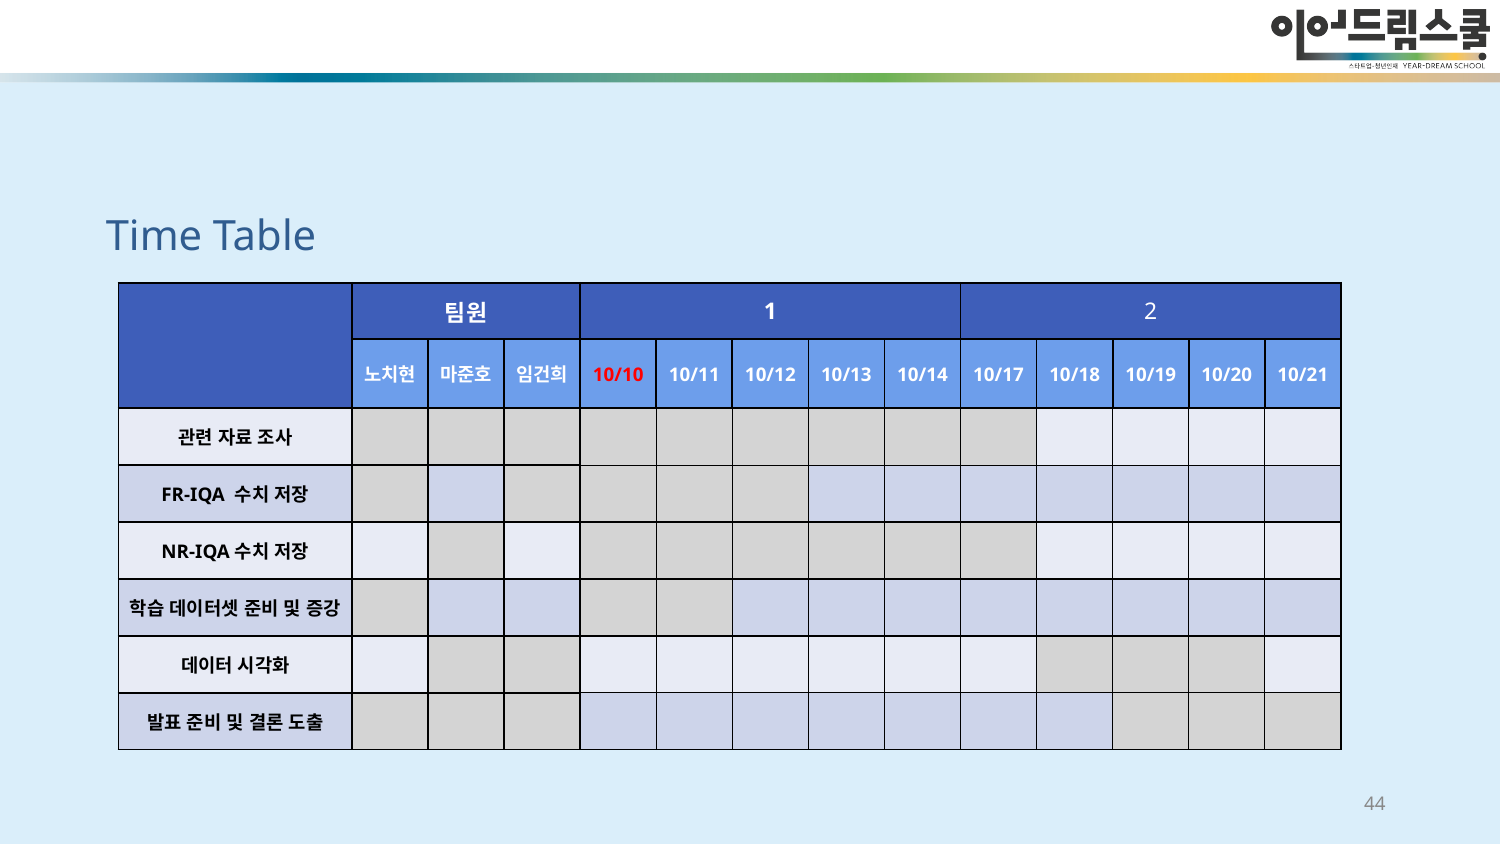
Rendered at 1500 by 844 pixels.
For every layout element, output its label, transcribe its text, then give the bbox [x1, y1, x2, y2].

table_cell [1113, 466, 1188, 521]
slide_number ‹#› [1059, 782, 1397, 827]
table_cell [657, 580, 732, 635]
table_cell [885, 637, 960, 692]
table_cell [505, 637, 579, 692]
table_cell 10/17 [961, 340, 1036, 407]
table_cell [961, 637, 1036, 692]
table_header 1 [581, 284, 960, 338]
table_cell FR-IQA 수치 저장 [119, 466, 351, 521]
table_cell 마준호 [429, 340, 503, 407]
table_cell [429, 637, 503, 692]
table_cell [1113, 637, 1188, 692]
table_cell 10/10 [581, 340, 655, 407]
table_cell [885, 693, 960, 749]
table_cell [657, 409, 732, 465]
table_cell [581, 466, 656, 521]
table_header 2 [961, 284, 1340, 338]
table_cell [1265, 637, 1340, 692]
table_cell [1037, 409, 1112, 465]
table_cell 노치현 [353, 340, 427, 407]
table_cell 관련 자료 조사 [119, 409, 351, 464]
table_cell [353, 523, 427, 578]
table_cell [1189, 693, 1264, 749]
table_cell [581, 580, 656, 635]
table_cell [429, 466, 503, 521]
table_cell [885, 466, 960, 521]
table_cell 10/20 [1190, 340, 1264, 407]
table_cell [733, 637, 808, 692]
table_cell [657, 523, 732, 578]
table_cell [961, 409, 1036, 465]
table_header [119, 284, 351, 407]
table_cell [657, 466, 732, 521]
table_cell 10/19 [1114, 340, 1188, 407]
table_cell [581, 693, 656, 749]
table_cell [885, 409, 960, 465]
table_header 팀원 [353, 284, 579, 338]
table_cell [1189, 523, 1264, 578]
table_cell [1265, 409, 1340, 465]
table_cell [505, 409, 579, 464]
table_cell [733, 466, 808, 521]
table_cell [1113, 409, 1188, 465]
table_cell [809, 523, 884, 578]
table_cell [961, 580, 1036, 635]
table_cell 10/11 [657, 340, 731, 407]
table_cell 발표 준비 및 결론 도출 [119, 694, 351, 749]
table_cell [505, 694, 579, 749]
table_cell [353, 637, 427, 692]
table_cell [1265, 523, 1340, 578]
table_cell [1037, 466, 1112, 521]
table_cell [809, 637, 884, 692]
table_cell 임건희 [505, 340, 579, 407]
table_cell [809, 409, 884, 465]
table_cell [429, 523, 503, 578]
table_cell [353, 694, 427, 749]
table_cell [429, 694, 503, 749]
table_cell [733, 409, 808, 465]
table_cell [961, 693, 1036, 749]
table_cell [809, 693, 884, 749]
table_cell 10/21 [1266, 340, 1340, 407]
table_cell [733, 580, 808, 635]
table_cell [961, 523, 1036, 578]
table_cell [1265, 693, 1340, 749]
table_cell [1113, 523, 1188, 578]
text_box Time Table [90, 185, 811, 274]
table_cell [657, 637, 732, 692]
table_cell [505, 523, 579, 578]
table_cell [1113, 693, 1188, 749]
table_cell [353, 409, 427, 464]
table_cell [809, 466, 884, 521]
table_cell [885, 580, 960, 635]
table_cell 10/12 [733, 340, 808, 407]
table_cell [353, 580, 427, 635]
table_cell [429, 409, 503, 464]
table_cell [1189, 637, 1264, 692]
table_cell 데이터 시각화 [119, 637, 351, 692]
table_cell [657, 693, 732, 749]
table_cell [1189, 580, 1264, 635]
table_cell [885, 523, 960, 578]
table_cell [1037, 580, 1112, 635]
table_cell [733, 693, 808, 749]
table_cell [581, 523, 656, 578]
table_cell [429, 580, 503, 635]
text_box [0, 0, 1500, 83]
table_cell [353, 466, 427, 521]
table_cell 10/18 [1037, 340, 1112, 407]
table_cell [1265, 466, 1340, 521]
table_cell [1037, 637, 1112, 692]
table_cell [1037, 523, 1112, 578]
table_cell [581, 409, 656, 465]
table_cell 10/14 [885, 340, 960, 407]
table_cell [1037, 693, 1112, 749]
table_cell [505, 580, 579, 635]
table_cell [1113, 580, 1188, 635]
table_cell [809, 580, 884, 635]
table_cell [1189, 466, 1264, 521]
table_cell [1265, 580, 1340, 635]
table_cell [961, 466, 1036, 521]
table_cell NR-IQA수치 저장 [119, 523, 351, 578]
table_cell [581, 637, 656, 692]
table_cell 10/13 [809, 340, 884, 407]
table_cell [505, 466, 579, 521]
table_cell 학습 데이터셋 준비 및 증강 [119, 580, 351, 635]
table_cell [1189, 409, 1264, 465]
table_cell [733, 523, 808, 578]
